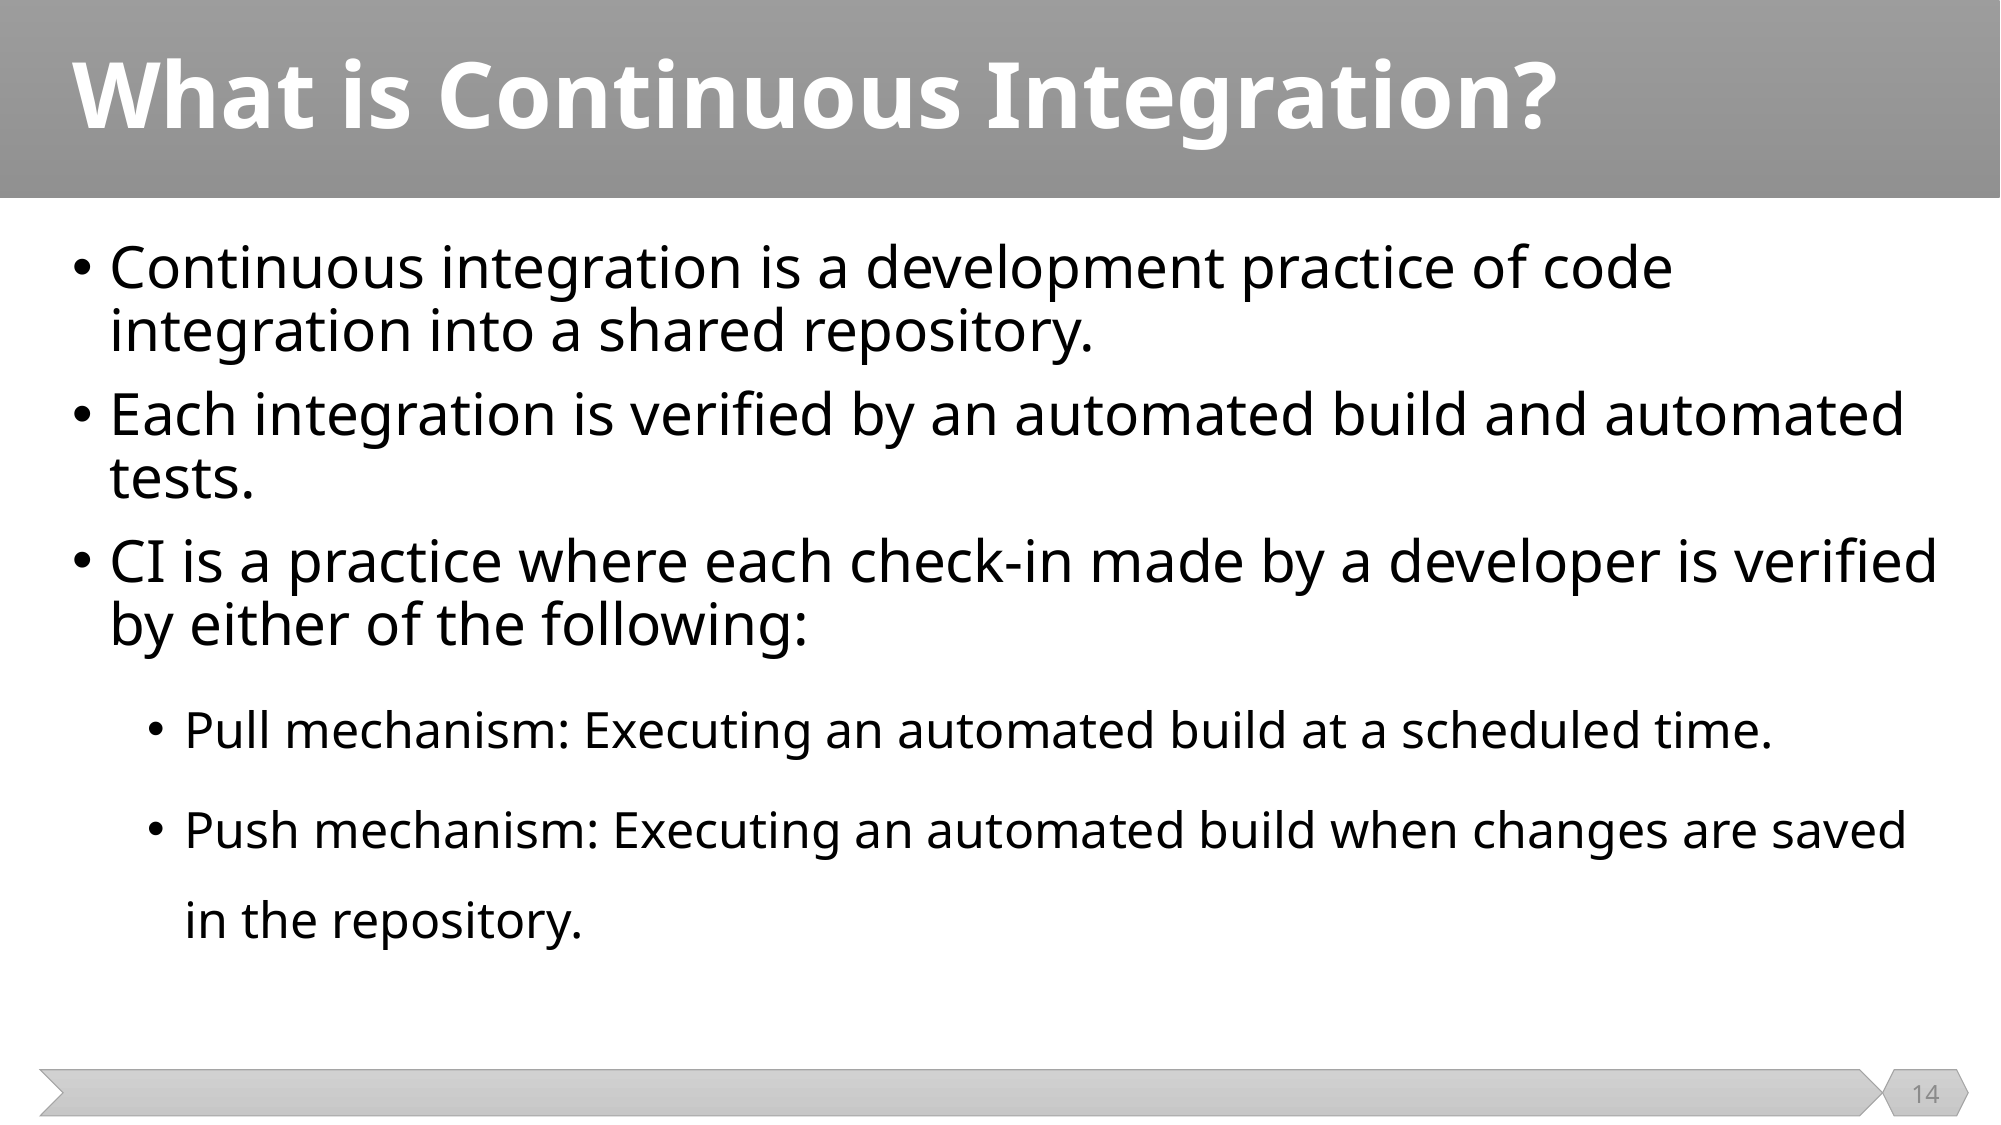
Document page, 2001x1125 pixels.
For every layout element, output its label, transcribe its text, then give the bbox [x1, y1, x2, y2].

title What is Continuous Integration? [56, 0, 1969, 199]
slide_number 14 [1882, 1065, 1969, 1125]
list Continuous integration is a development practice of code integration into a shared repository. Each integration is verified by an automated build and automated tests. CI is a practice where each check-in made by a developer is verified by either of the following: Pull mechanism: Executing an automated build at a scheduled time. Push mechanism: Executing an automated build when changes are saved in the repository. [56, 230, 1969, 1010]
